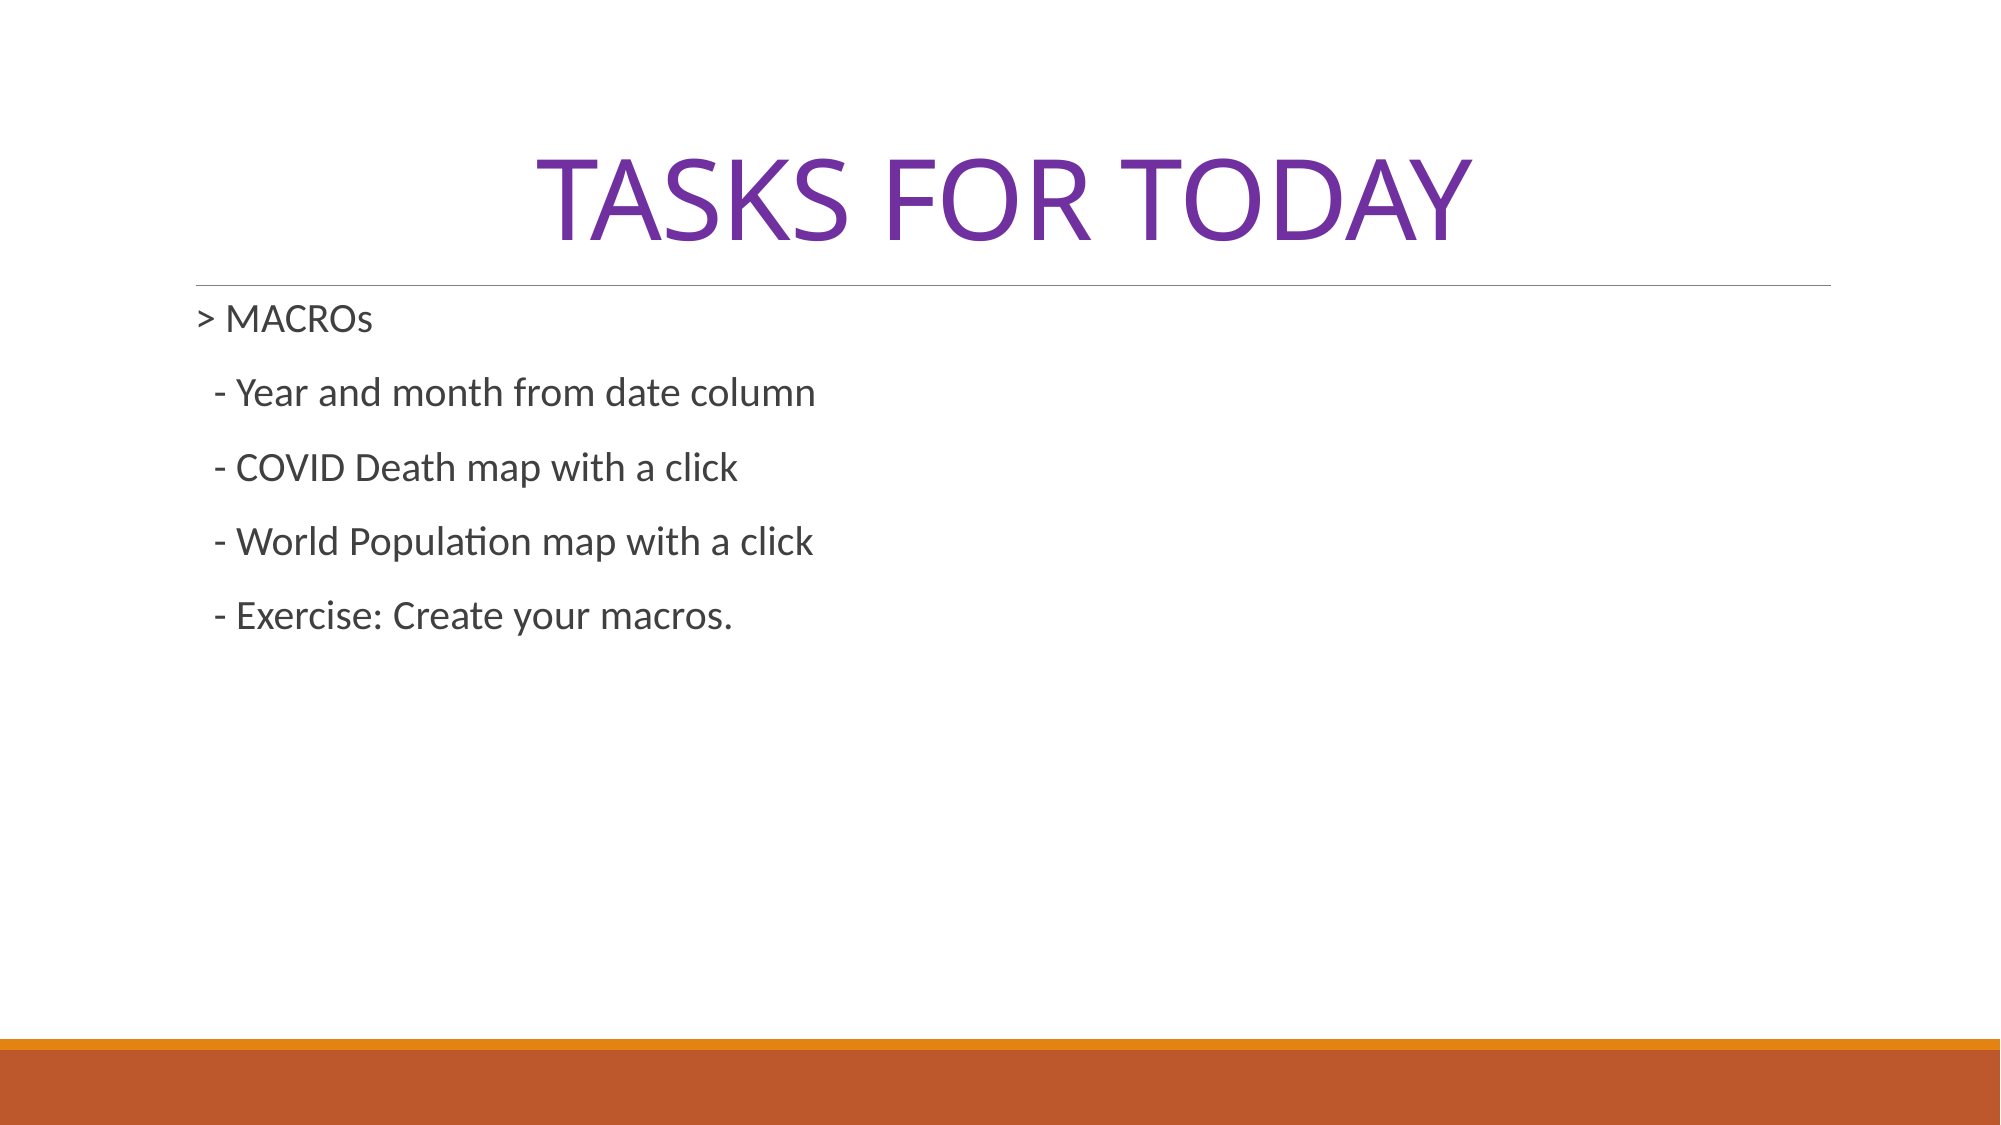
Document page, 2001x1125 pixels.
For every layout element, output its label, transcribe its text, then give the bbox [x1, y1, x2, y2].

title TASKS FOR TODAY [180, 68, 1830, 271]
list > MACROs - Year and month from date column - COVID Death map with a click - World Population map with a click - Exercise: Create your macros. [180, 289, 1830, 1027]
